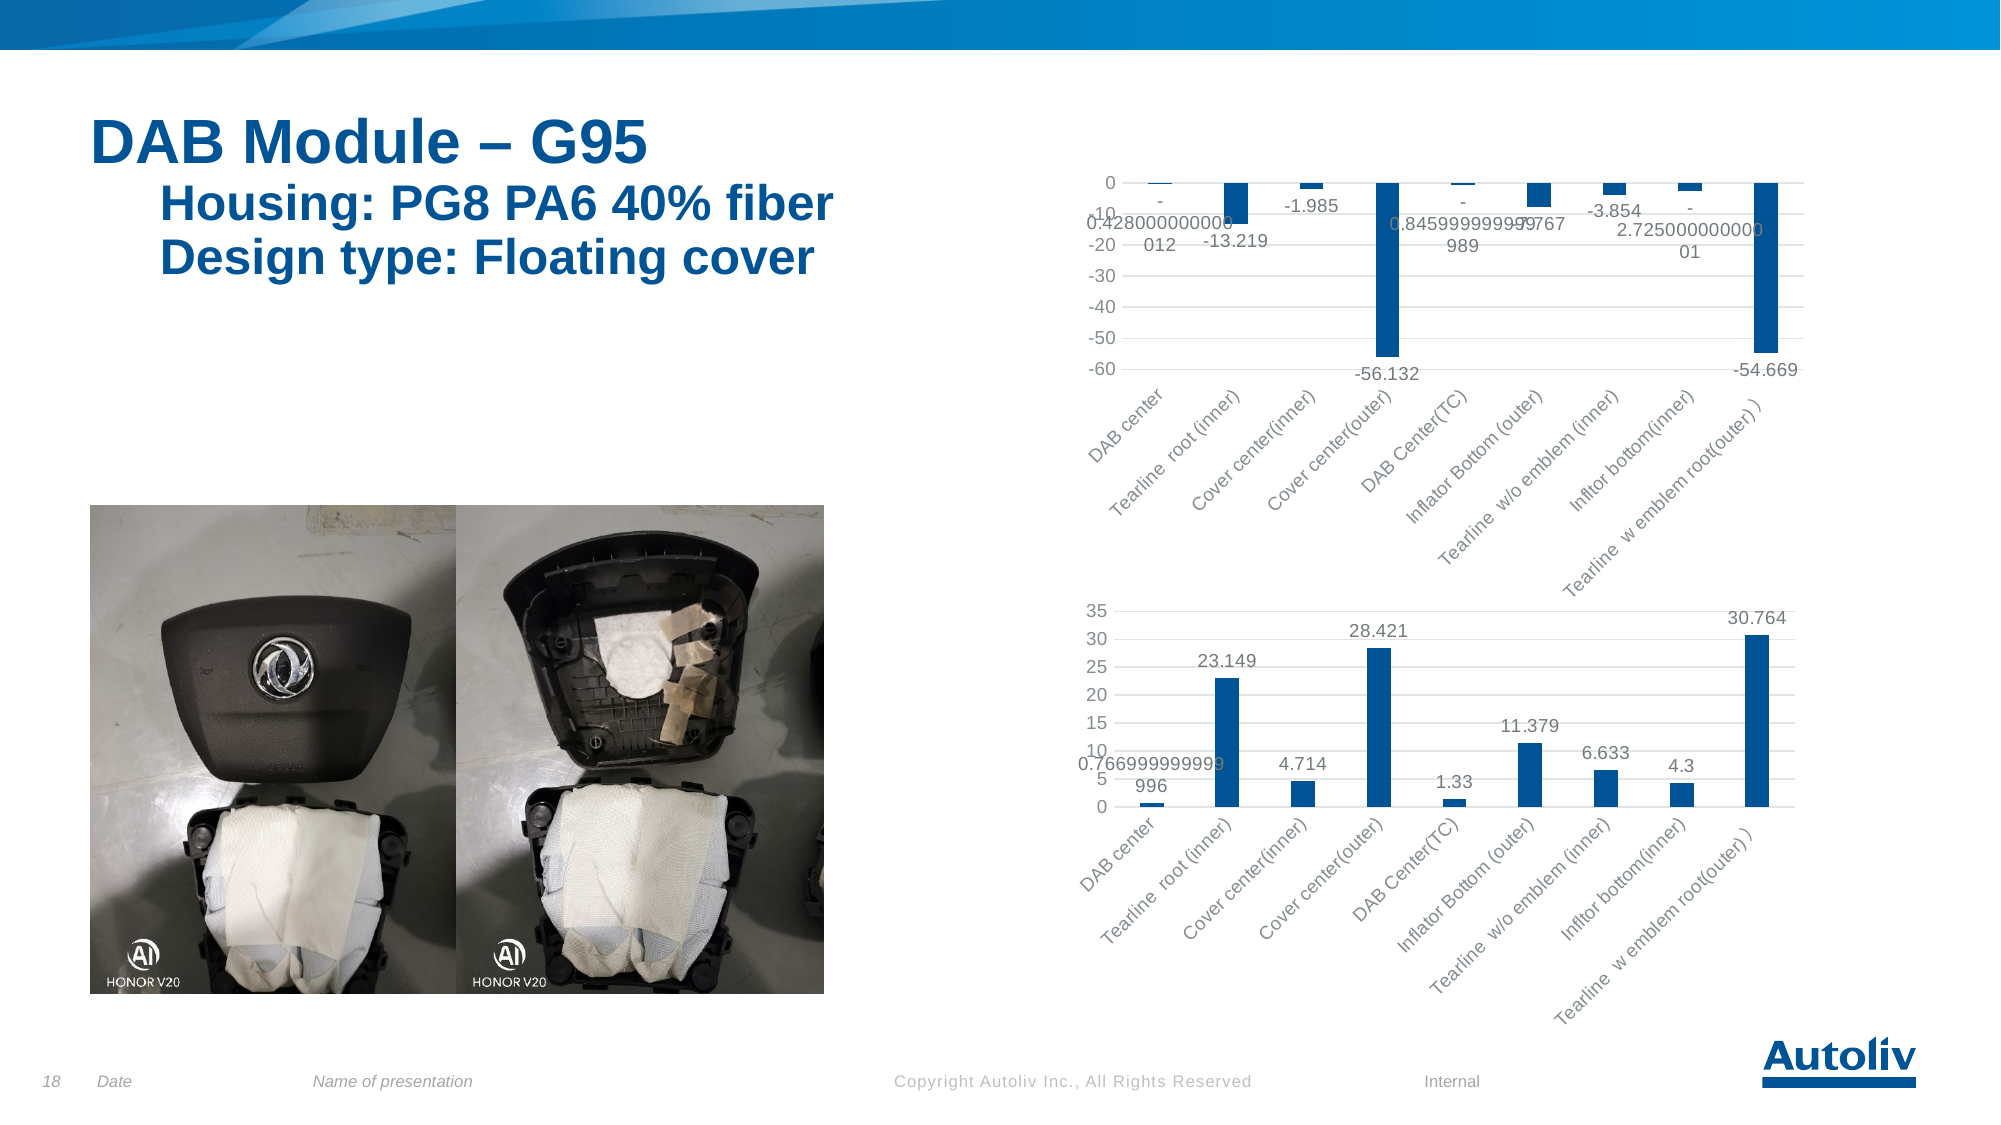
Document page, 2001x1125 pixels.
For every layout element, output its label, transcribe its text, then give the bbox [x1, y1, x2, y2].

slide_number 18 [19, 1055, 85, 1091]
picture [0, 0, 924, 50]
chart [1060, 162, 1819, 1042]
picture [456, 505, 824, 994]
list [90, 505, 456, 994]
footer Name of presentation [312, 1055, 845, 1091]
slide_number Date [97, 1055, 298, 1091]
title DAB Module – G95 Housing: PG8 PA6 40% fiber Design type: Floating cover [90, 109, 1924, 293]
